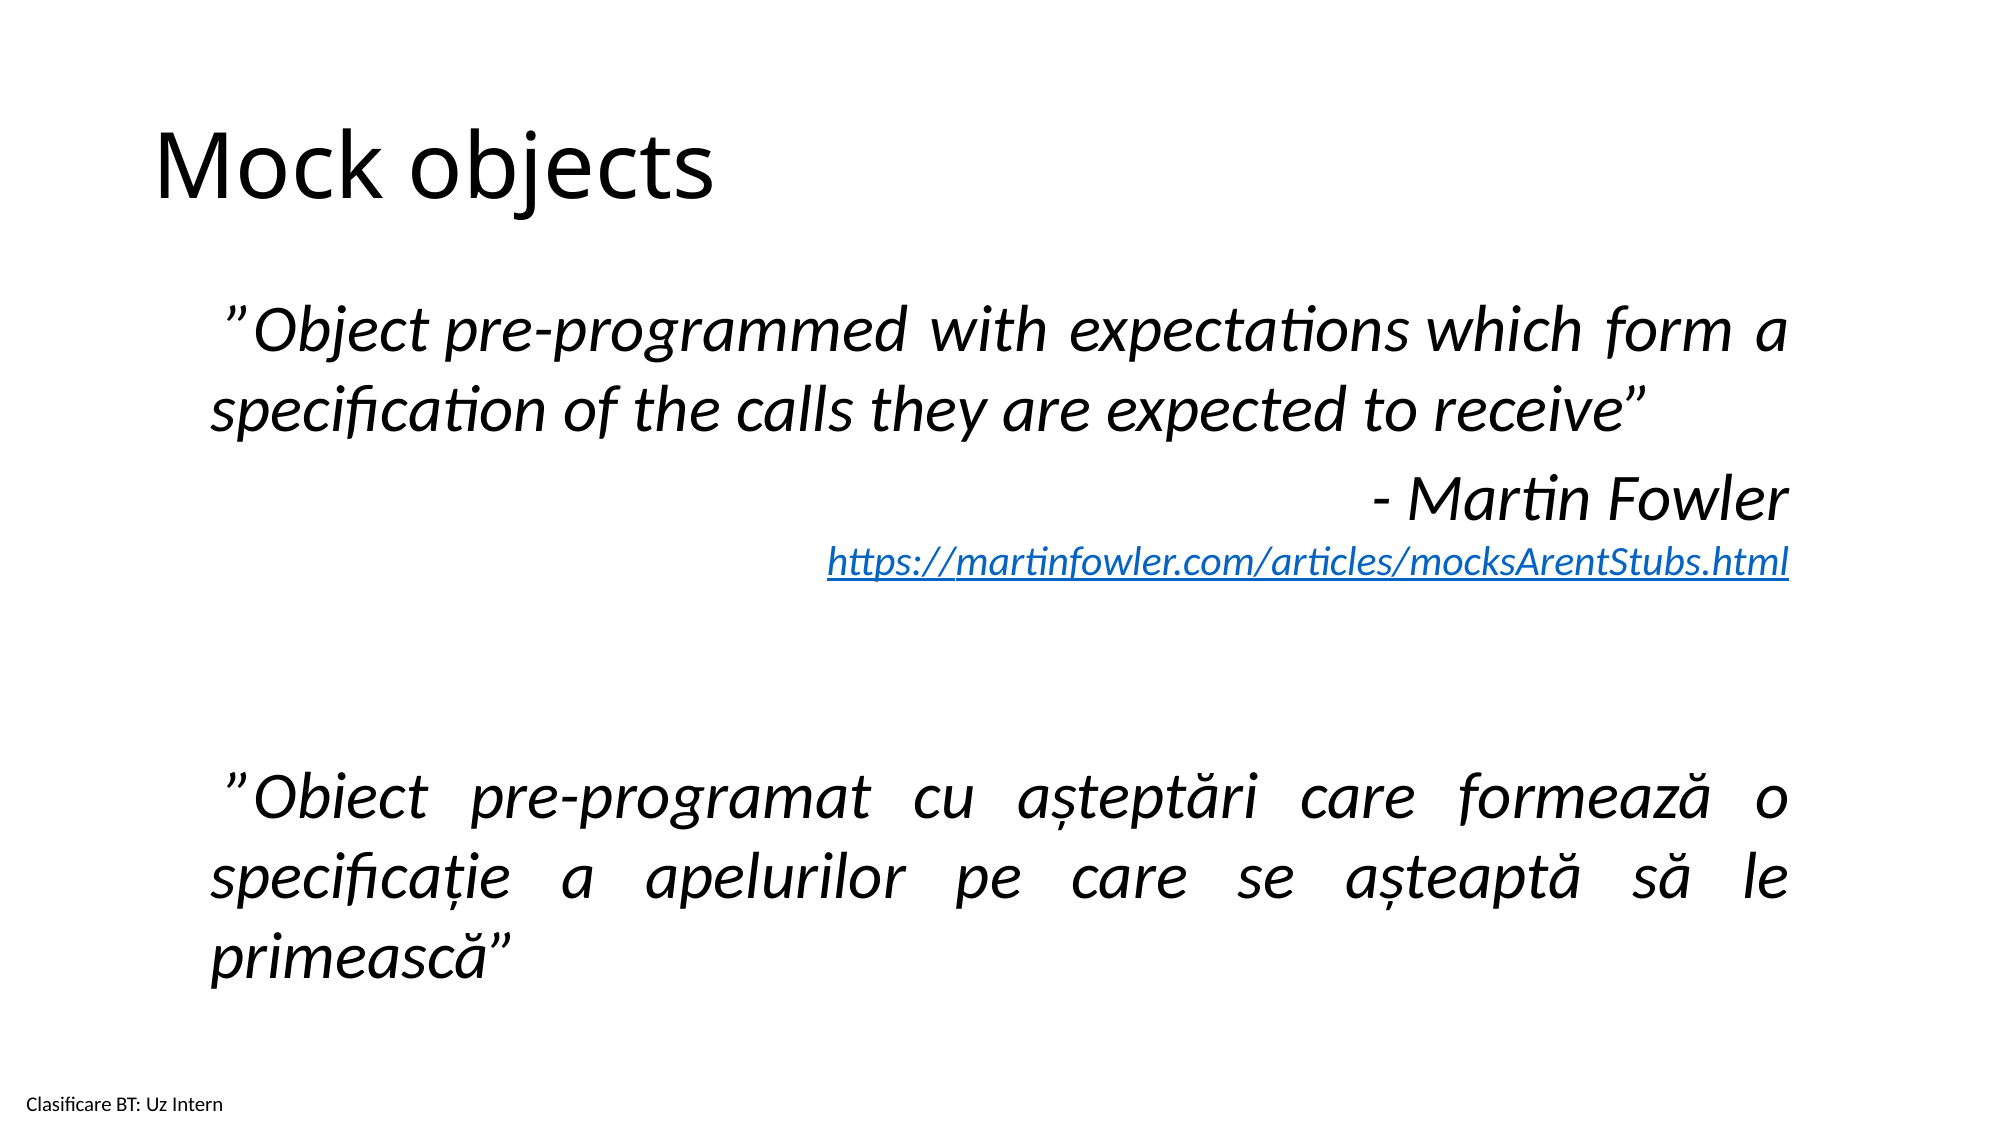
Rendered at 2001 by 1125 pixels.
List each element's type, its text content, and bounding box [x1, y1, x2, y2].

text_box ”Object pre-programmed with expectations which form a specification of the calls they are expected to receive” [195, 277, 1804, 446]
text_box ”Obiect pre-programat cu așteptări care formează o specificație a apelurilor pe care se așteaptă să le primească” [195, 744, 1804, 999]
title Mock objects [137, 59, 1863, 278]
text_box - Martin Fowler https://martinfowler.com/articles/mocksArentStubs.html [195, 446, 1804, 744]
